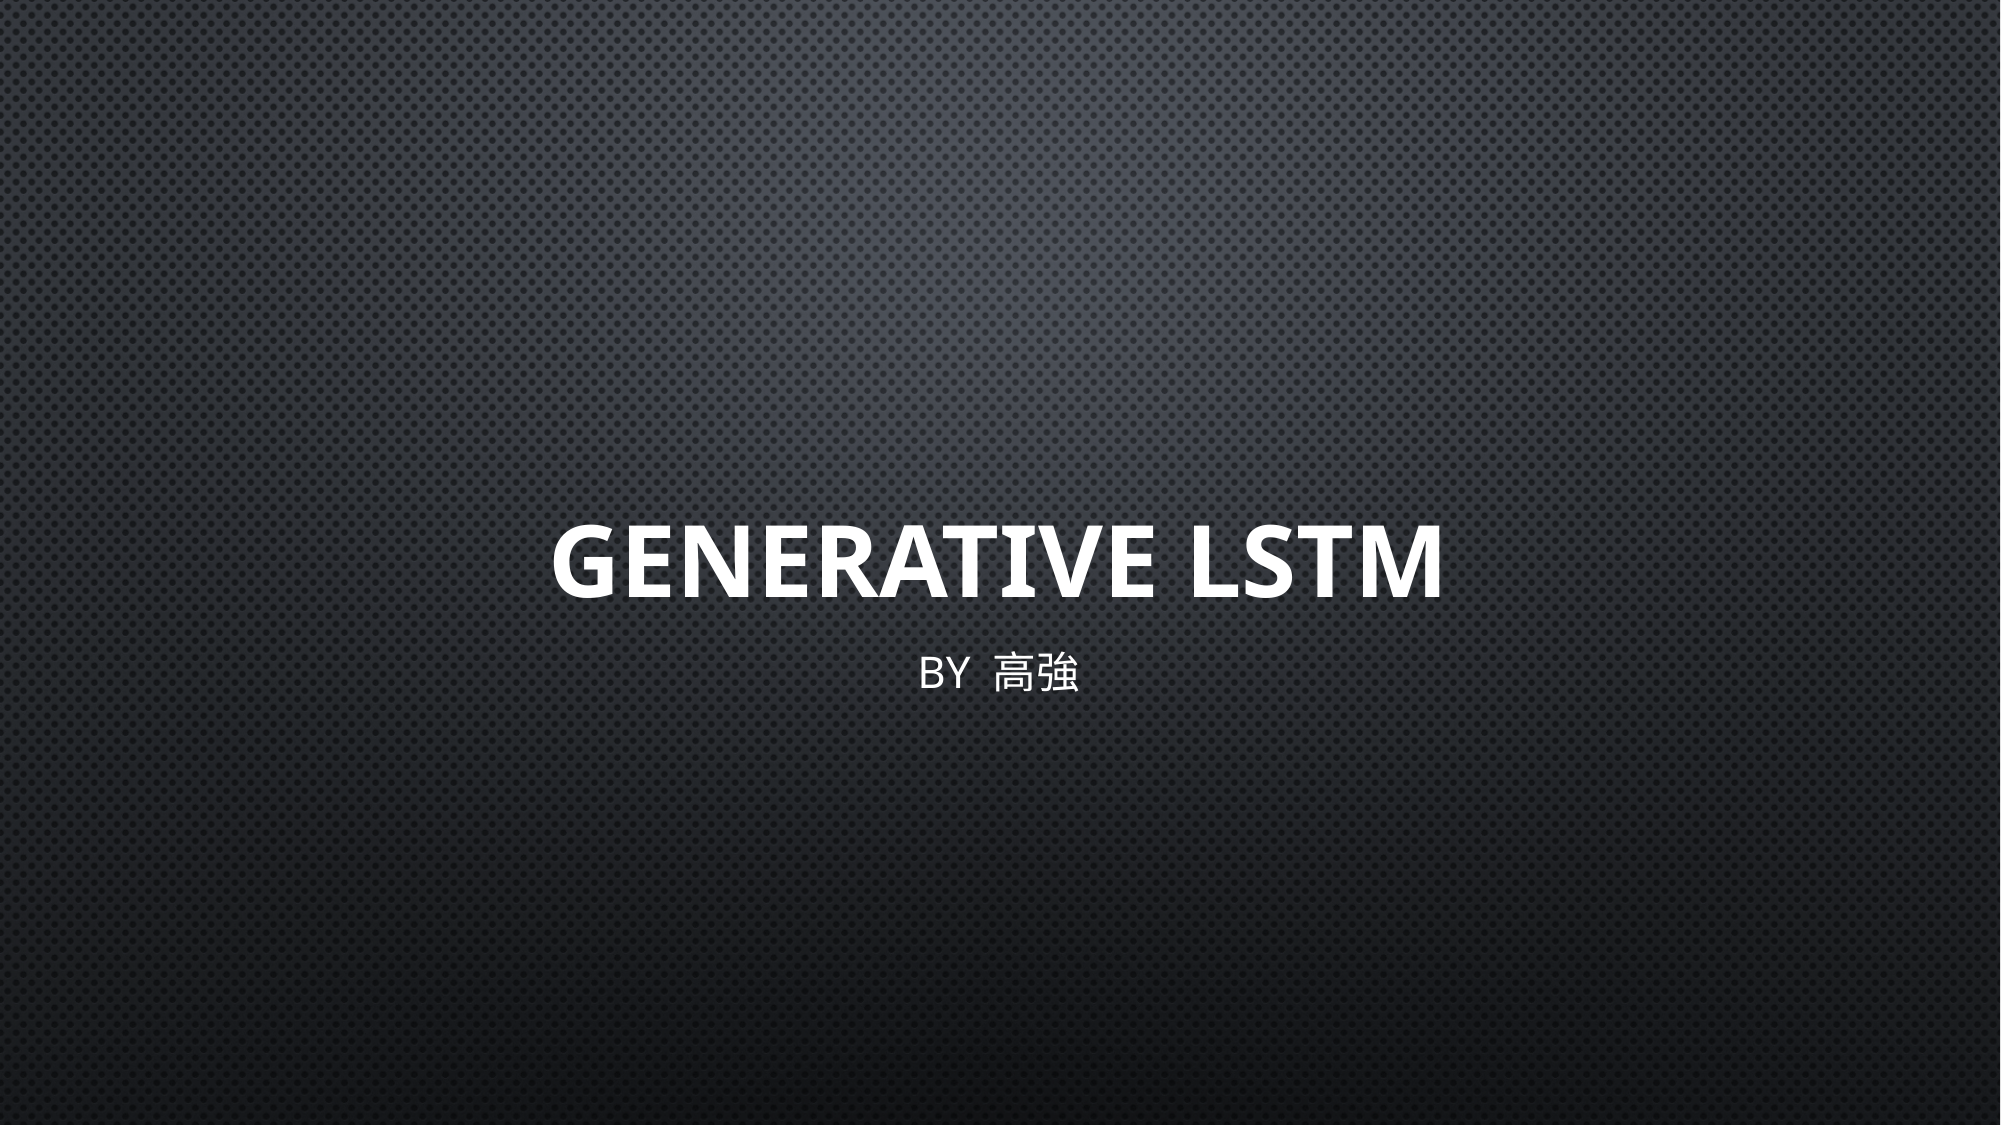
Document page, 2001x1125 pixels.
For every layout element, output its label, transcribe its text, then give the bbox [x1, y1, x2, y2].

subtitle By 高強 [287, 637, 1711, 950]
title Generative LSTM [287, 99, 1711, 625]
